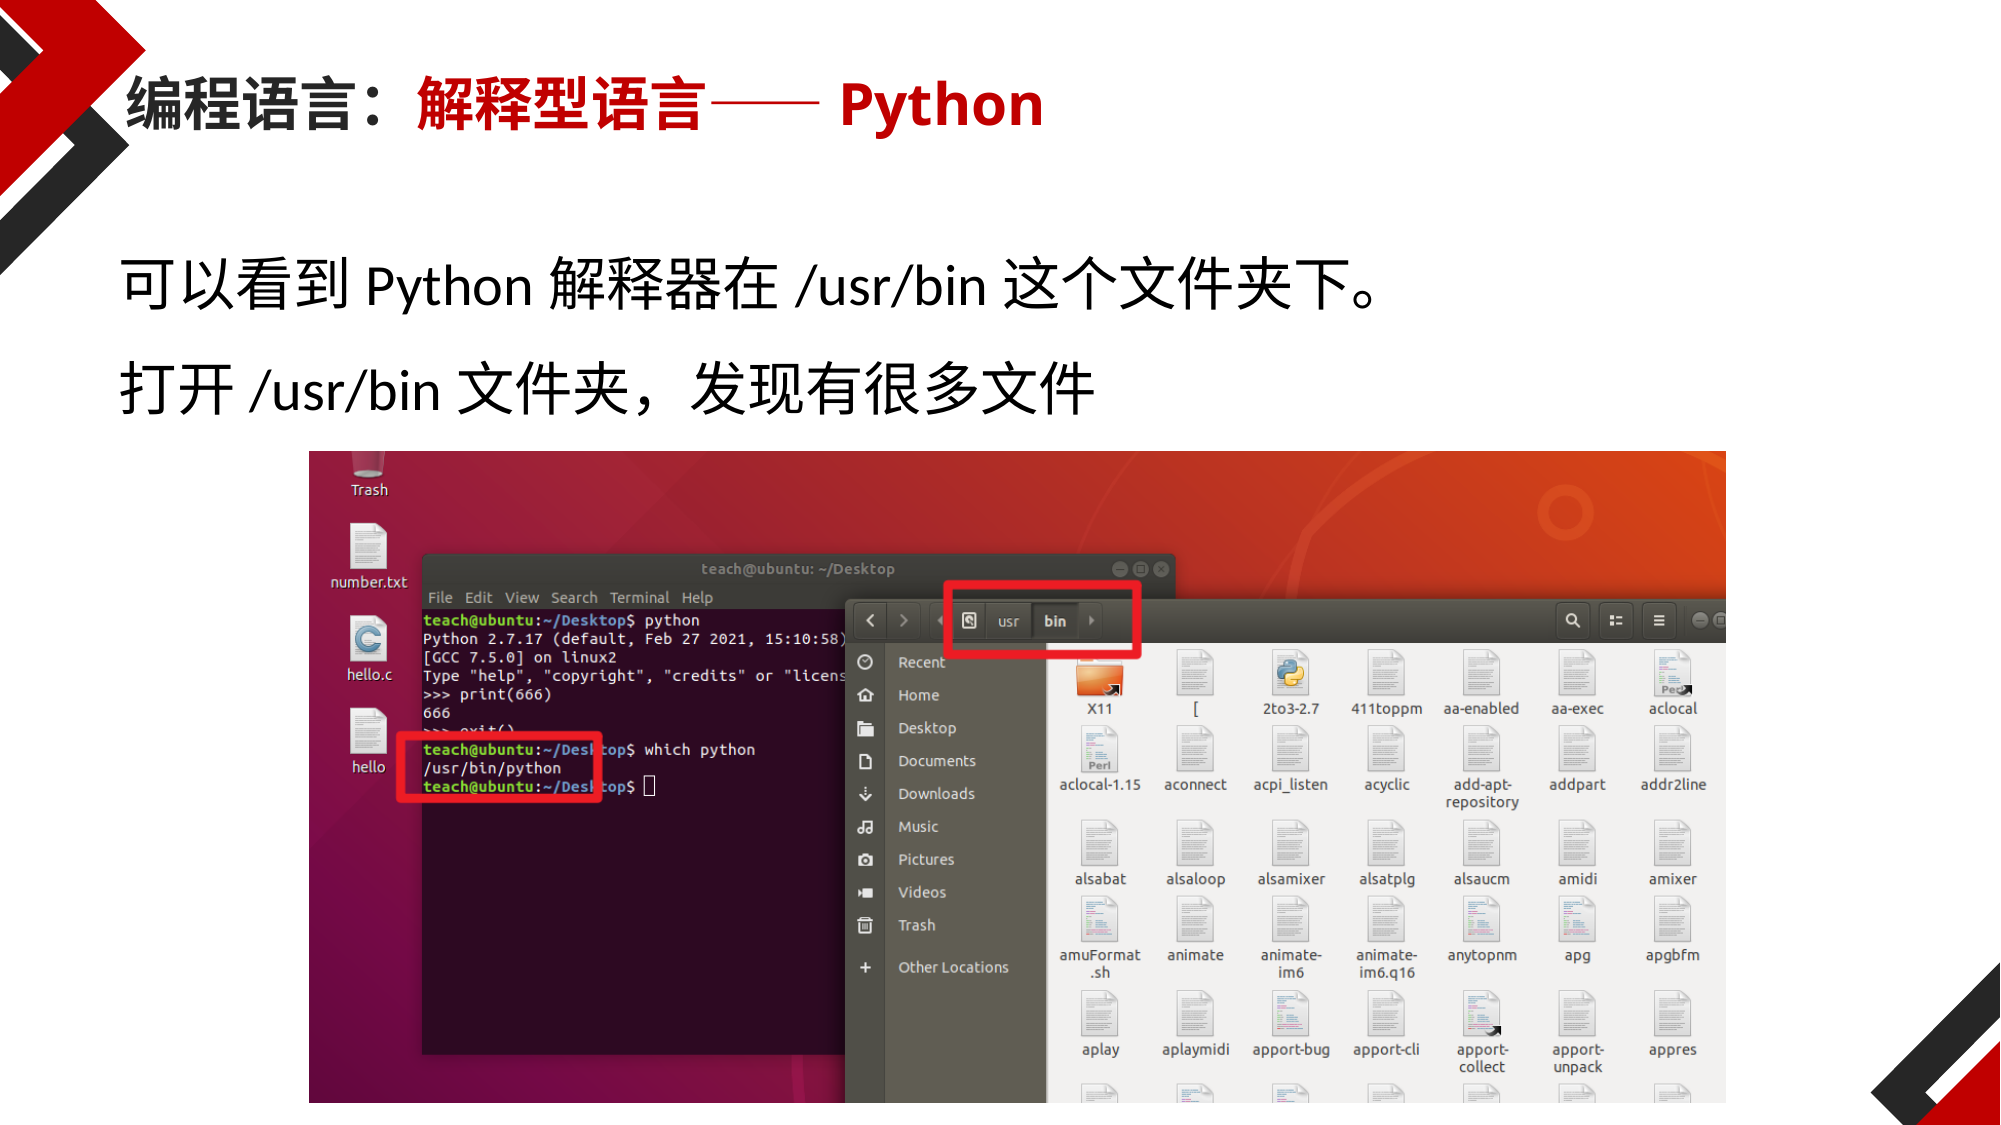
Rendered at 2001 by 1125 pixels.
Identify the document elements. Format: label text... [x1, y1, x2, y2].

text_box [0, 0, 146, 276]
picture [309, 451, 1726, 1103]
text_box [1914, 1039, 2000, 1125]
text_box 可以看到Python解释器在/usr/bin这个文件夹下。 打开/usr/bin文件夹，发现有很多文件 [104, 204, 2000, 430]
text_box [1869, 960, 2000, 1125]
text_box 编程语言：解释型语言——Python [146, 59, 1061, 145]
